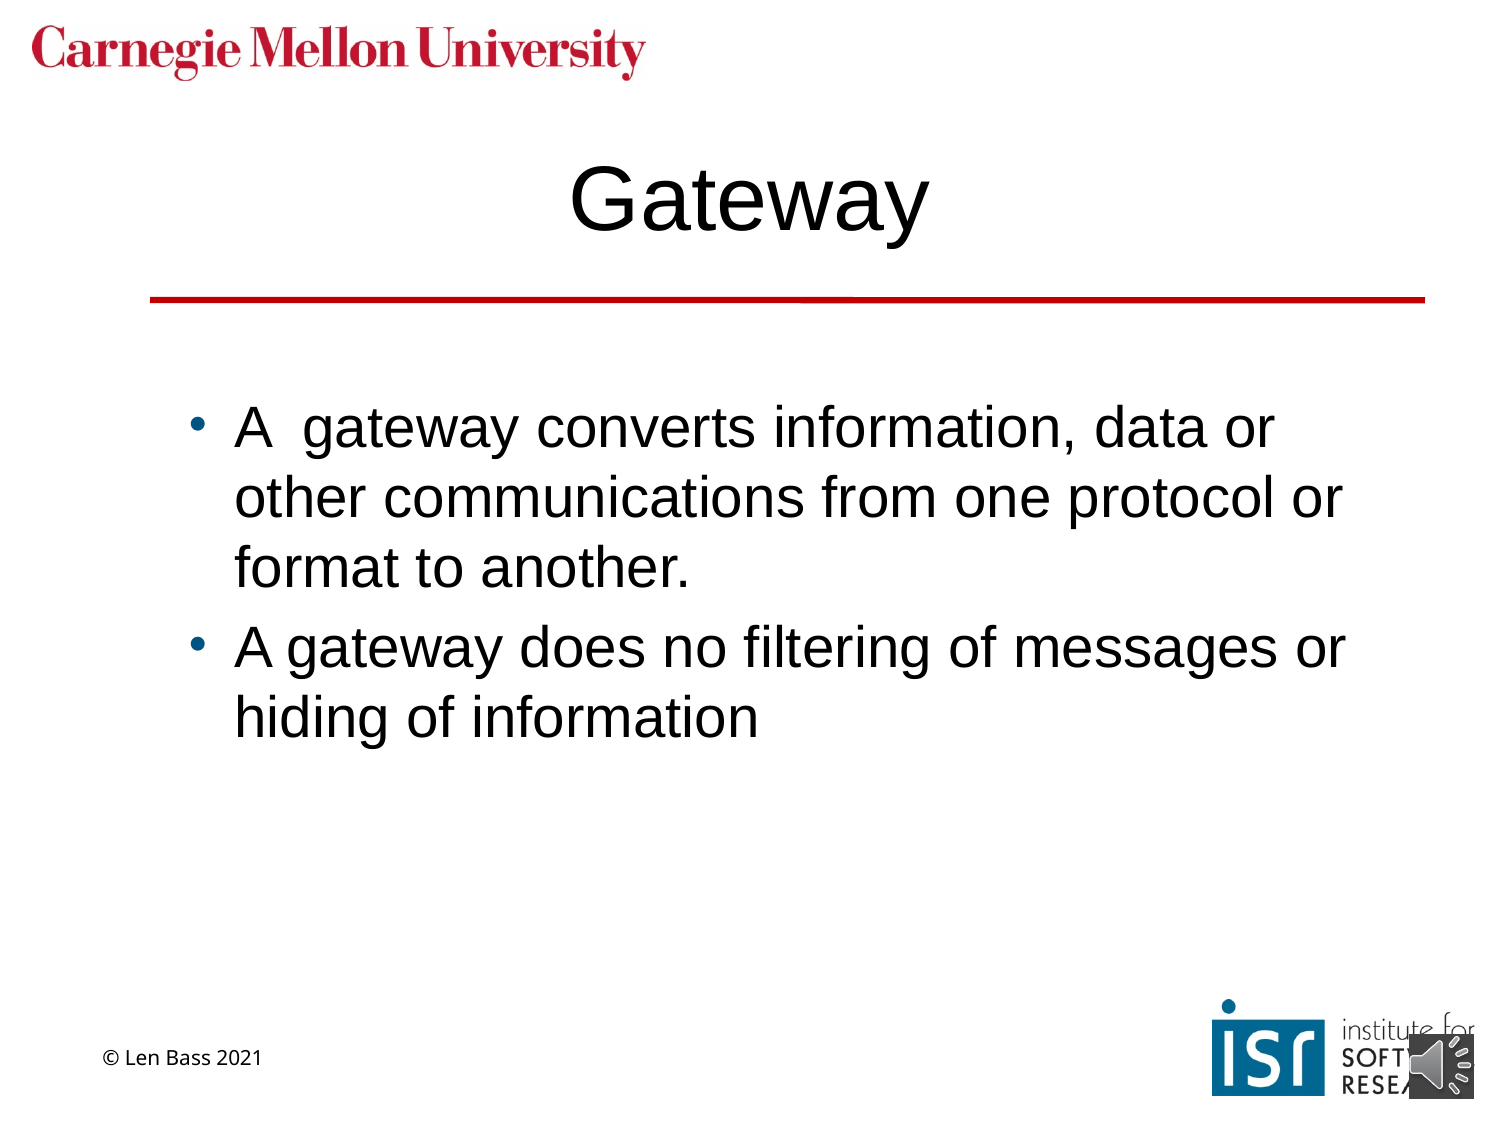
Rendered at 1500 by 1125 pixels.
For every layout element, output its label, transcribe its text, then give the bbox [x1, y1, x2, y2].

picture [1212, 999, 1476, 1101]
title Gateway [112, 99, 1388, 288]
subtitle A gateway converts information, data or other communications from one protocol or format to another. A gateway does no filtering of messages or hiding of information [112, 375, 1388, 763]
picture [1293, 1031, 1314, 1086]
picture [32, 25, 646, 81]
picture [1247, 1030, 1280, 1087]
picture [1225, 1031, 1233, 1086]
